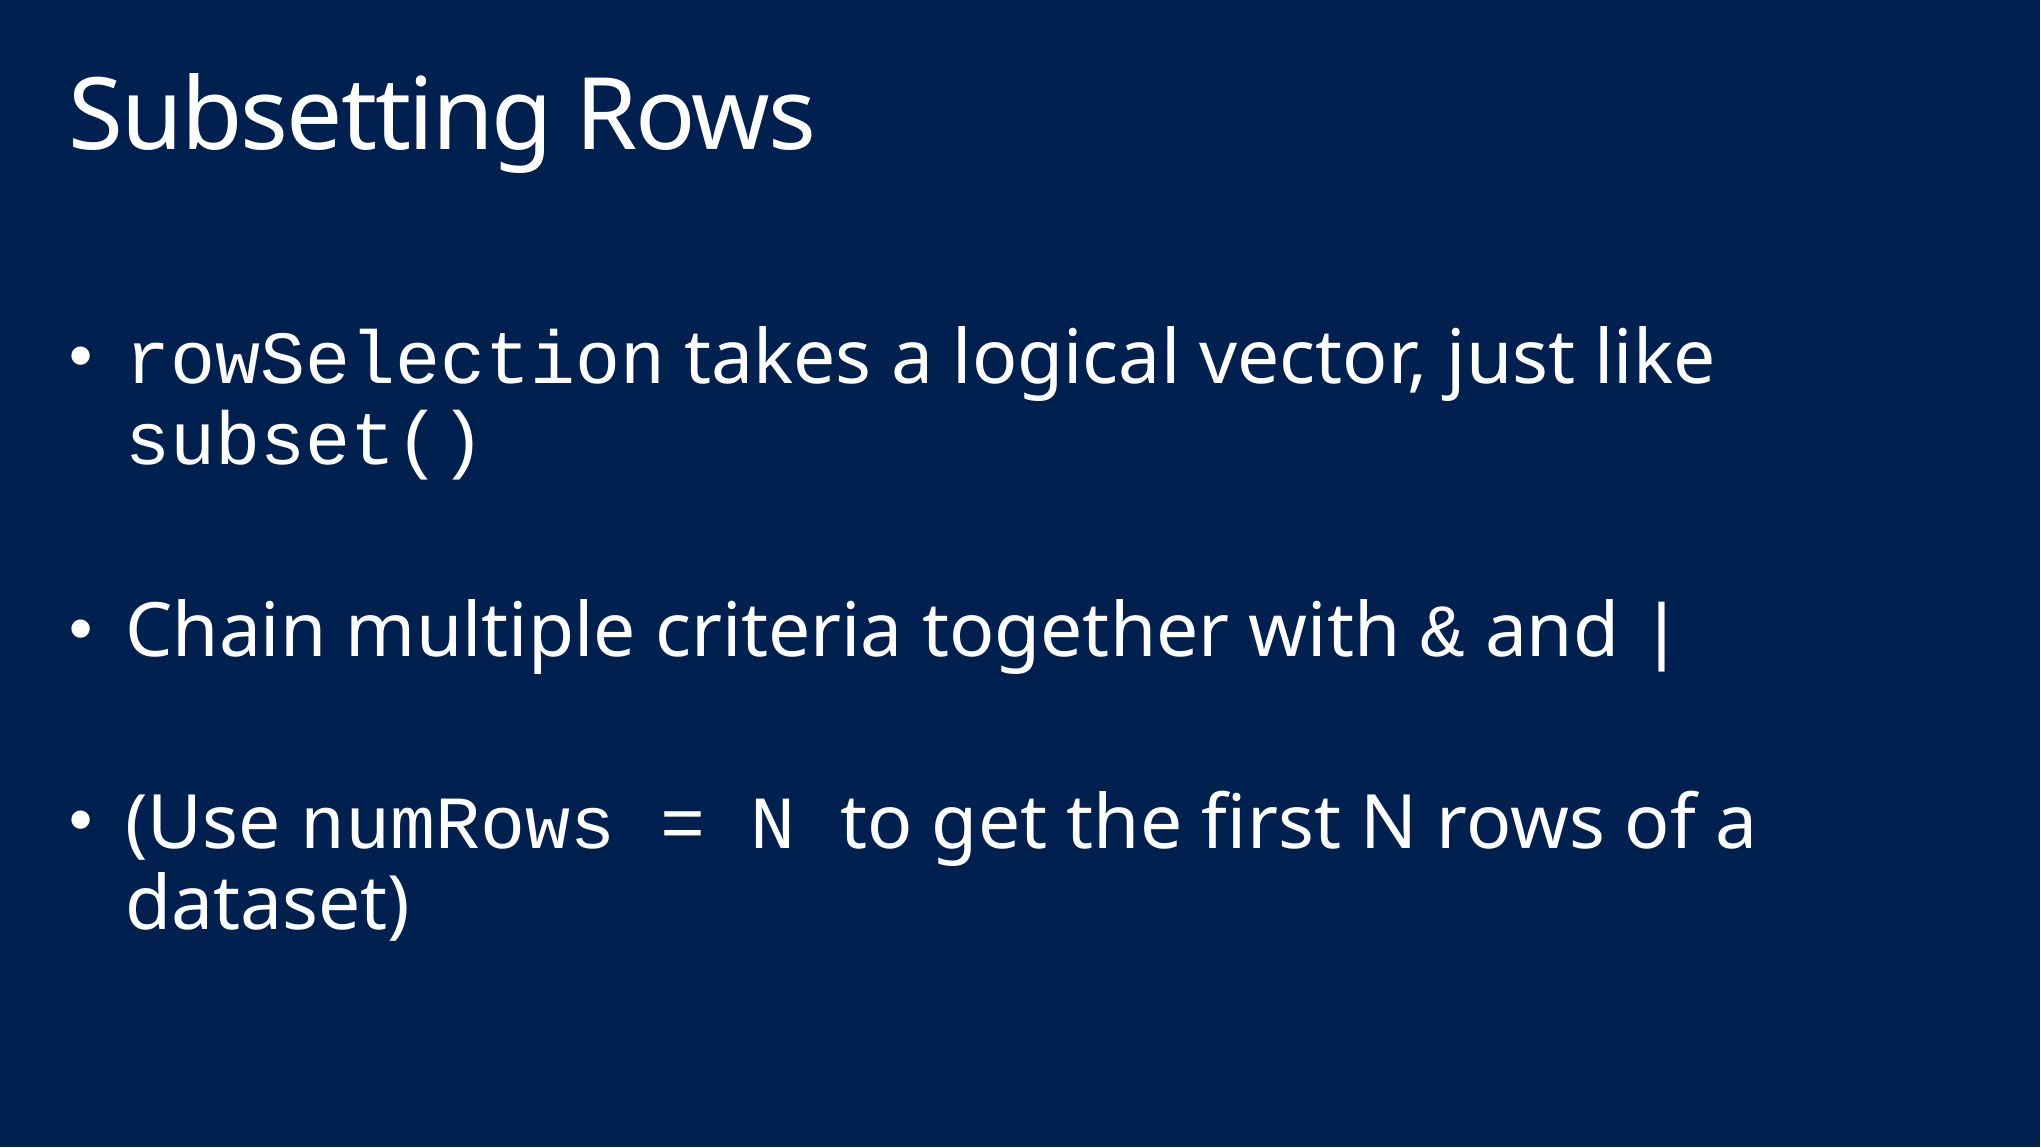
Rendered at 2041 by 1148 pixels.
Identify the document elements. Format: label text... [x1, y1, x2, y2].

list rowSelection takes a logical vector, just like subset() Chain multiple criteria together with & and | (Use numRows = N to get the first N rows of a dataset) [45, 199, 1996, 971]
title Subsetting Rows [45, 48, 1996, 199]
